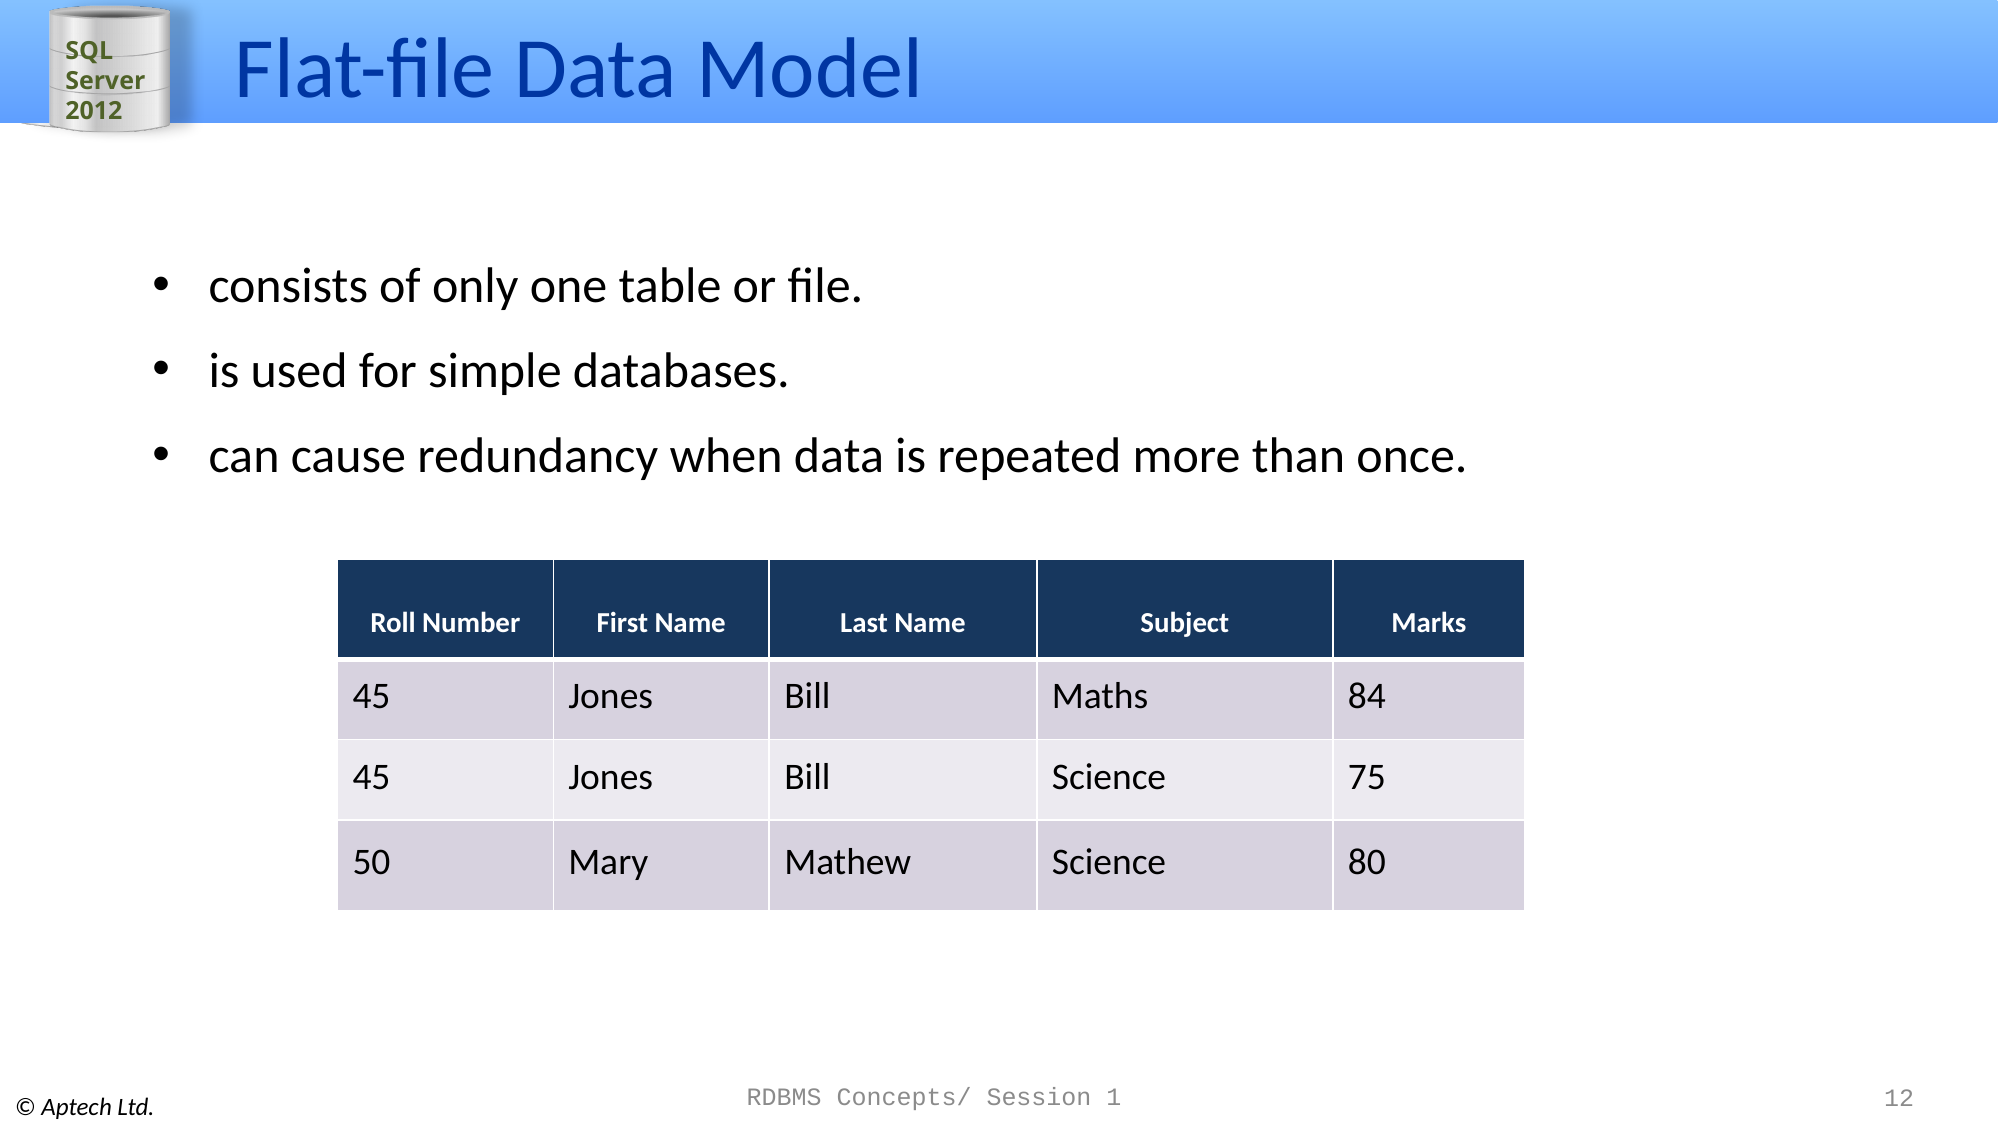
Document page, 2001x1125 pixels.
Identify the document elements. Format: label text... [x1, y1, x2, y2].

text_box consists of only one table or file. is used for simple databases. can cause redundancy when data is repeated more than once. [137, 245, 1888, 491]
table_header Subject [1038, 560, 1332, 657]
slide_number 12 [1462, 1070, 1930, 1125]
table_cell Science [1038, 740, 1332, 819]
table_cell Bill [770, 662, 1036, 739]
table_cell 45 [338, 740, 553, 819]
footer RDBMS Concepts/ Session 1 [624, 1069, 1259, 1125]
table_cell Jones [554, 662, 768, 739]
table_header Last Name [770, 560, 1036, 657]
table_cell 45 [338, 662, 553, 739]
title Flat-file Data Model [200, 4, 1975, 123]
table_cell Mary [554, 821, 768, 910]
picture [8, 0, 175, 150]
table_cell Jones [554, 740, 768, 819]
table_cell 80 [1334, 821, 1524, 910]
table_header First Name [554, 560, 768, 657]
table_cell 84 [1334, 662, 1524, 739]
table_cell Mathew [770, 821, 1036, 910]
table_cell Bill [770, 740, 1036, 819]
table_header Roll Number [338, 560, 553, 657]
table_cell Maths [1038, 662, 1332, 739]
table_cell 75 [1334, 740, 1524, 819]
table_header Marks [1334, 560, 1524, 657]
table_cell Science [1038, 821, 1332, 910]
table_cell 50 [338, 821, 553, 910]
